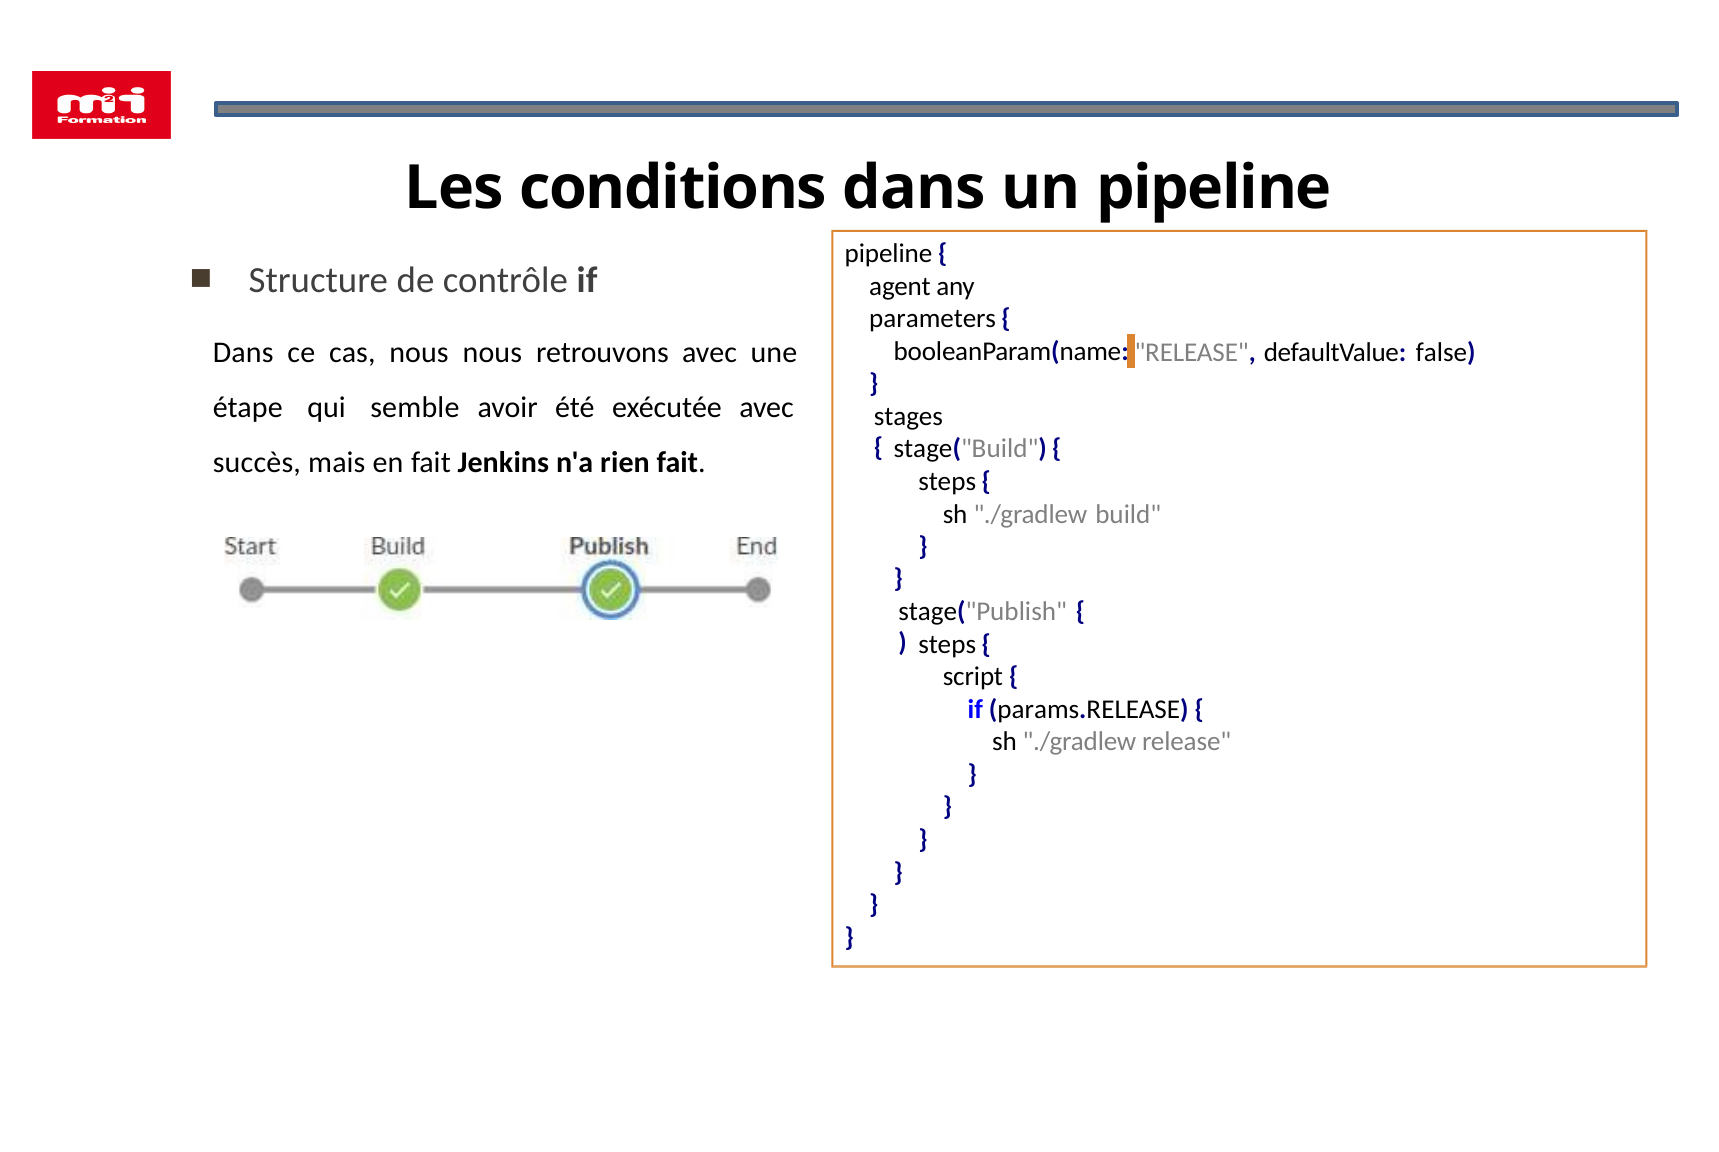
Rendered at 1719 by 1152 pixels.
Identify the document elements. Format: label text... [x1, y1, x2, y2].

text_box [830, 229, 1648, 968]
text_box Dans ce cas, nous nous retrouvons avec une étape qui semble avoir été exécutée avec succès, mais en fait Jenkins n'a rien fait. [210, 312, 812, 479]
title Les conditions dans un pipeline déclaratif [201, 145, 1332, 340]
picture [32, 71, 171, 139]
text_box Structure de contrôle if [188, 252, 602, 300]
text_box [192, 502, 806, 665]
